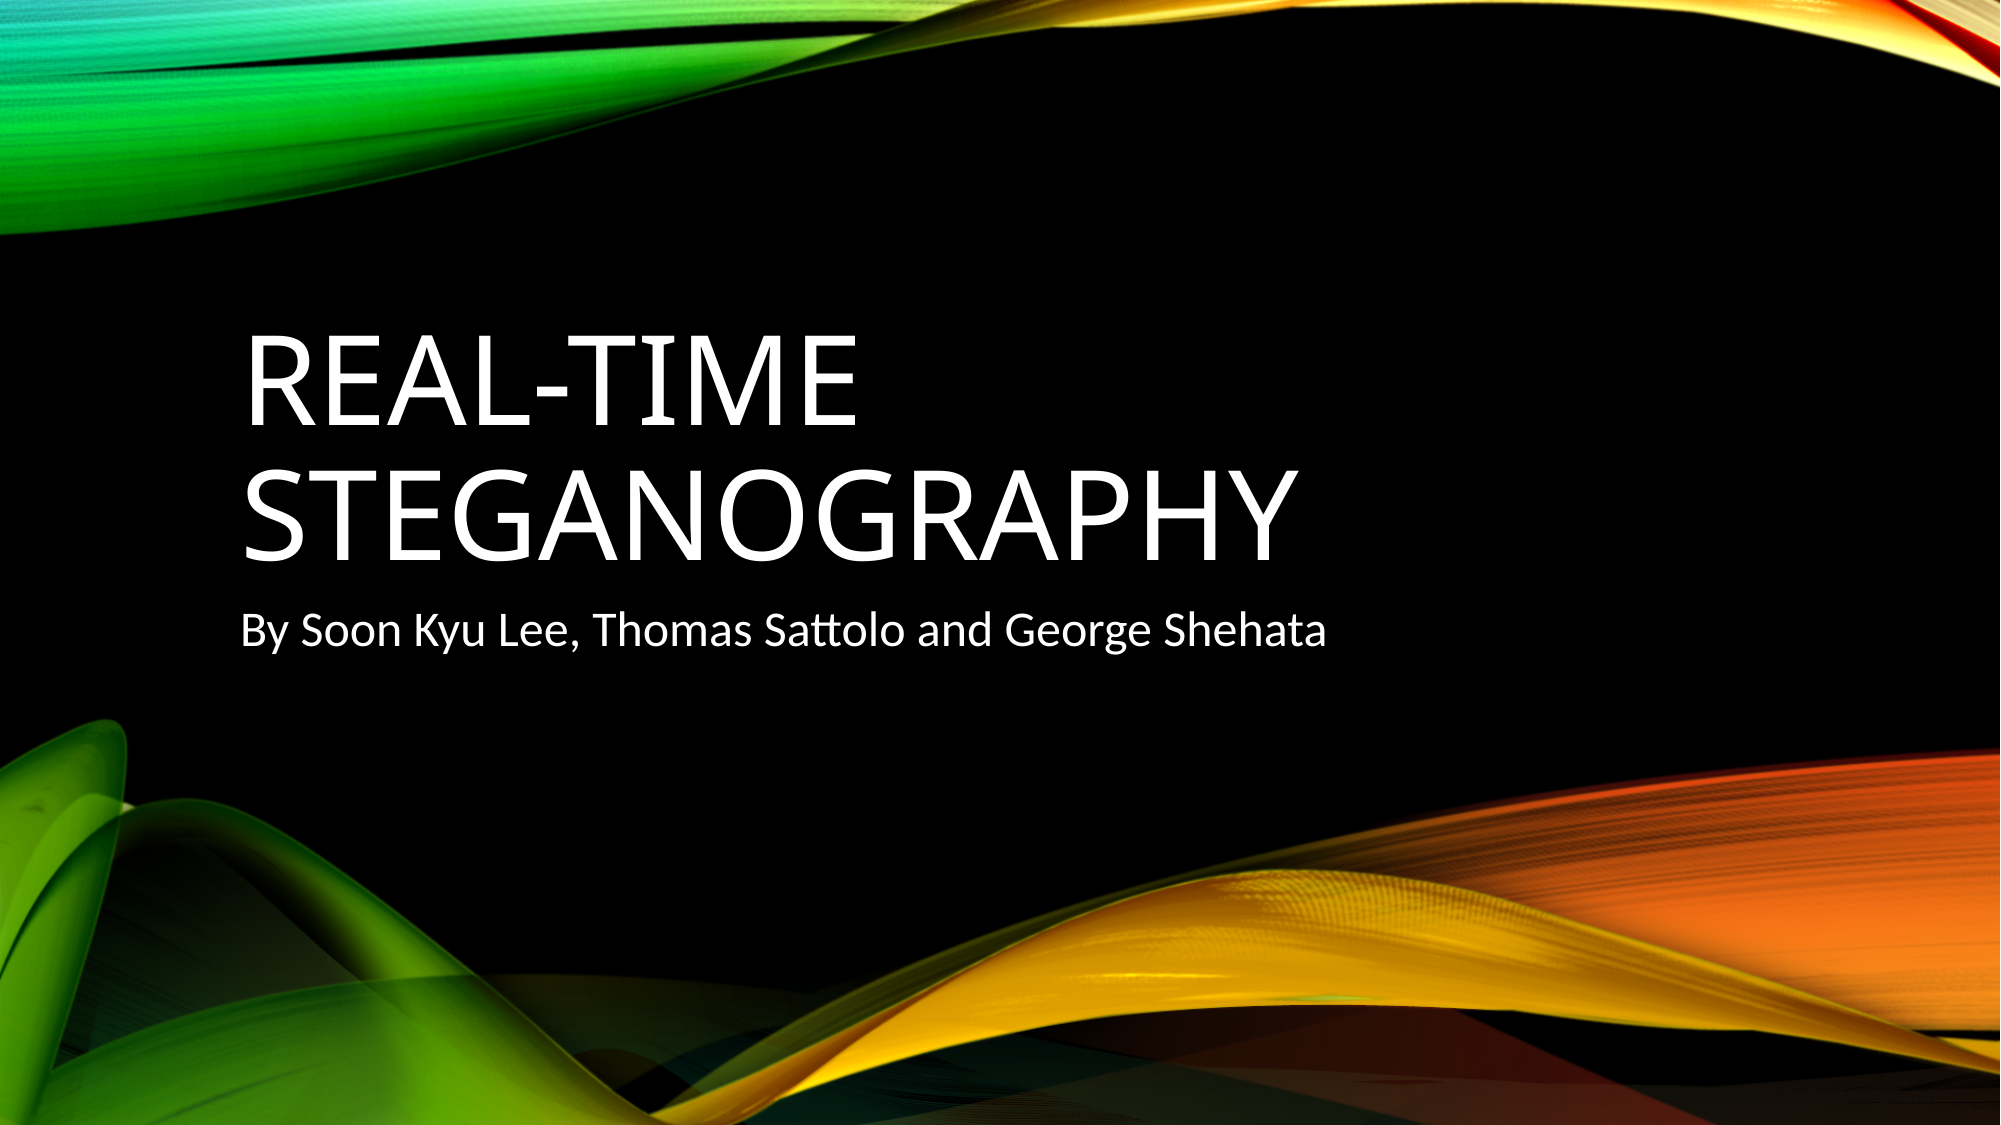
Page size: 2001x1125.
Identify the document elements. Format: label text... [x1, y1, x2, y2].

subtitle By Soon Kyu Lee, Thomas Sattolo and George Shehata [225, 595, 1775, 709]
picture [0, 717, 2000, 1125]
picture [0, 0, 2000, 237]
title Real-time Steganography [225, 295, 1775, 595]
